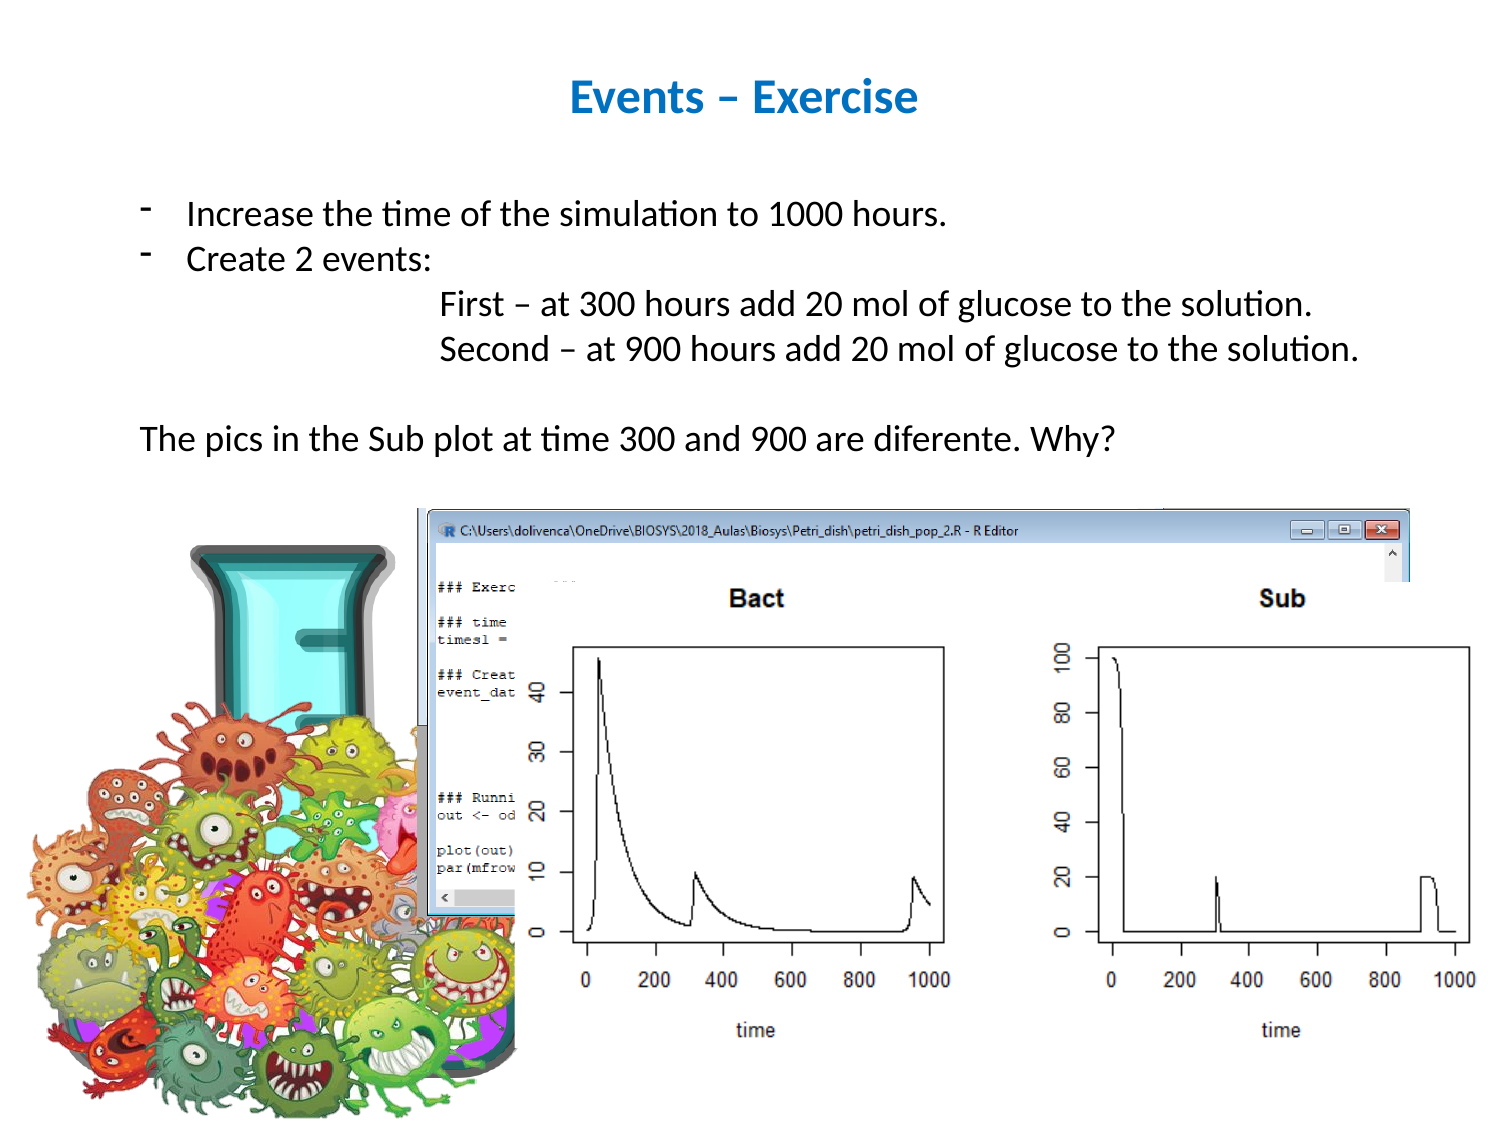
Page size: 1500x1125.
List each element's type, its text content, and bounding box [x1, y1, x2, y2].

picture [0, 508, 1479, 1125]
text_box Events – Exercise [131, 56, 1369, 131]
text_box Increase the time of the simulation to 1000 hours. Create 2 events: First – at 300 hours add 20 mol of glucose to the solution. Second – at 900 hours add 20 mol of glucose to the solution. The pics in the Sub plot at time 300 and 900 are diferente. Why? [124, 181, 1376, 467]
